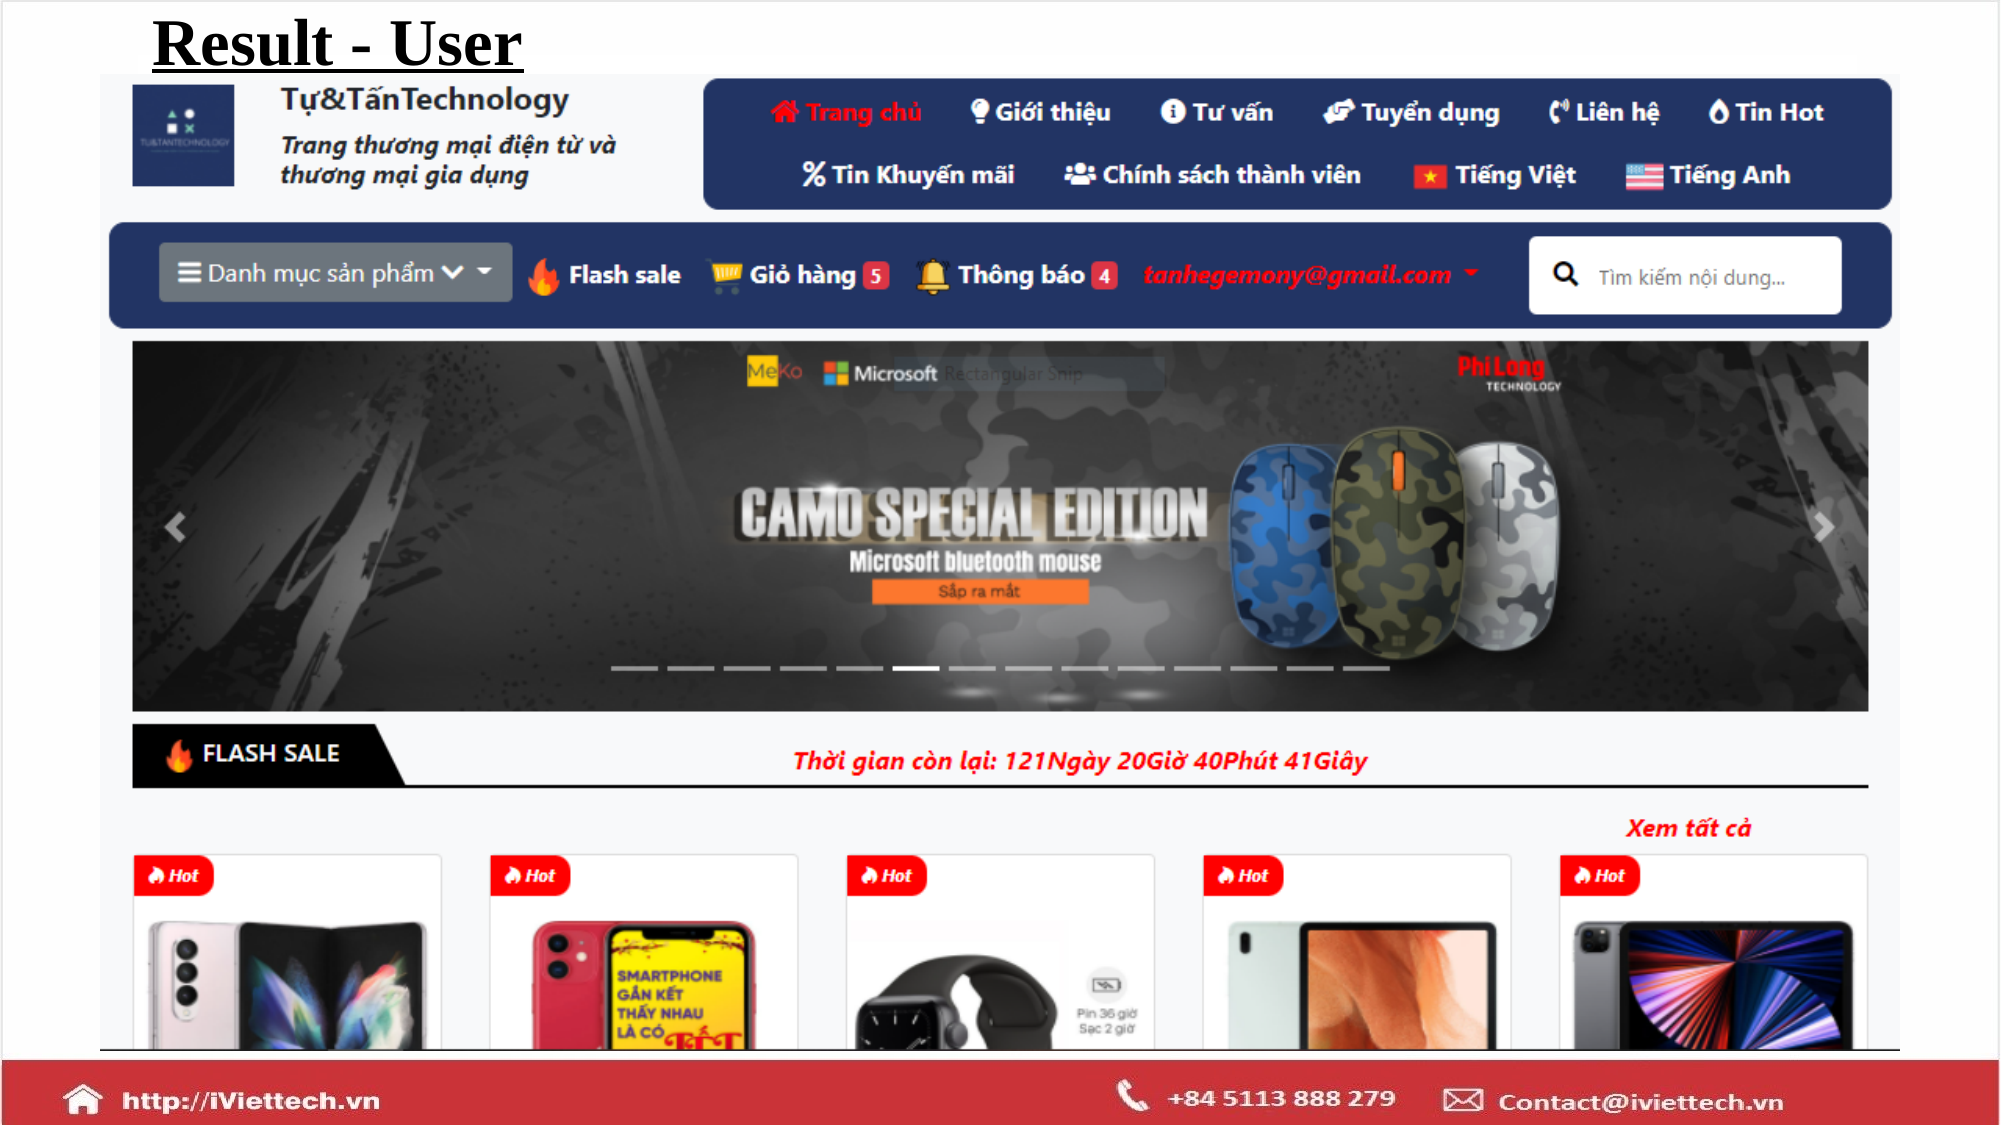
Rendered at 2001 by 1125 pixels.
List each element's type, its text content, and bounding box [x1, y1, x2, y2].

picture [0, 0, 2001, 1125]
title Result - User [137, 0, 1863, 74]
